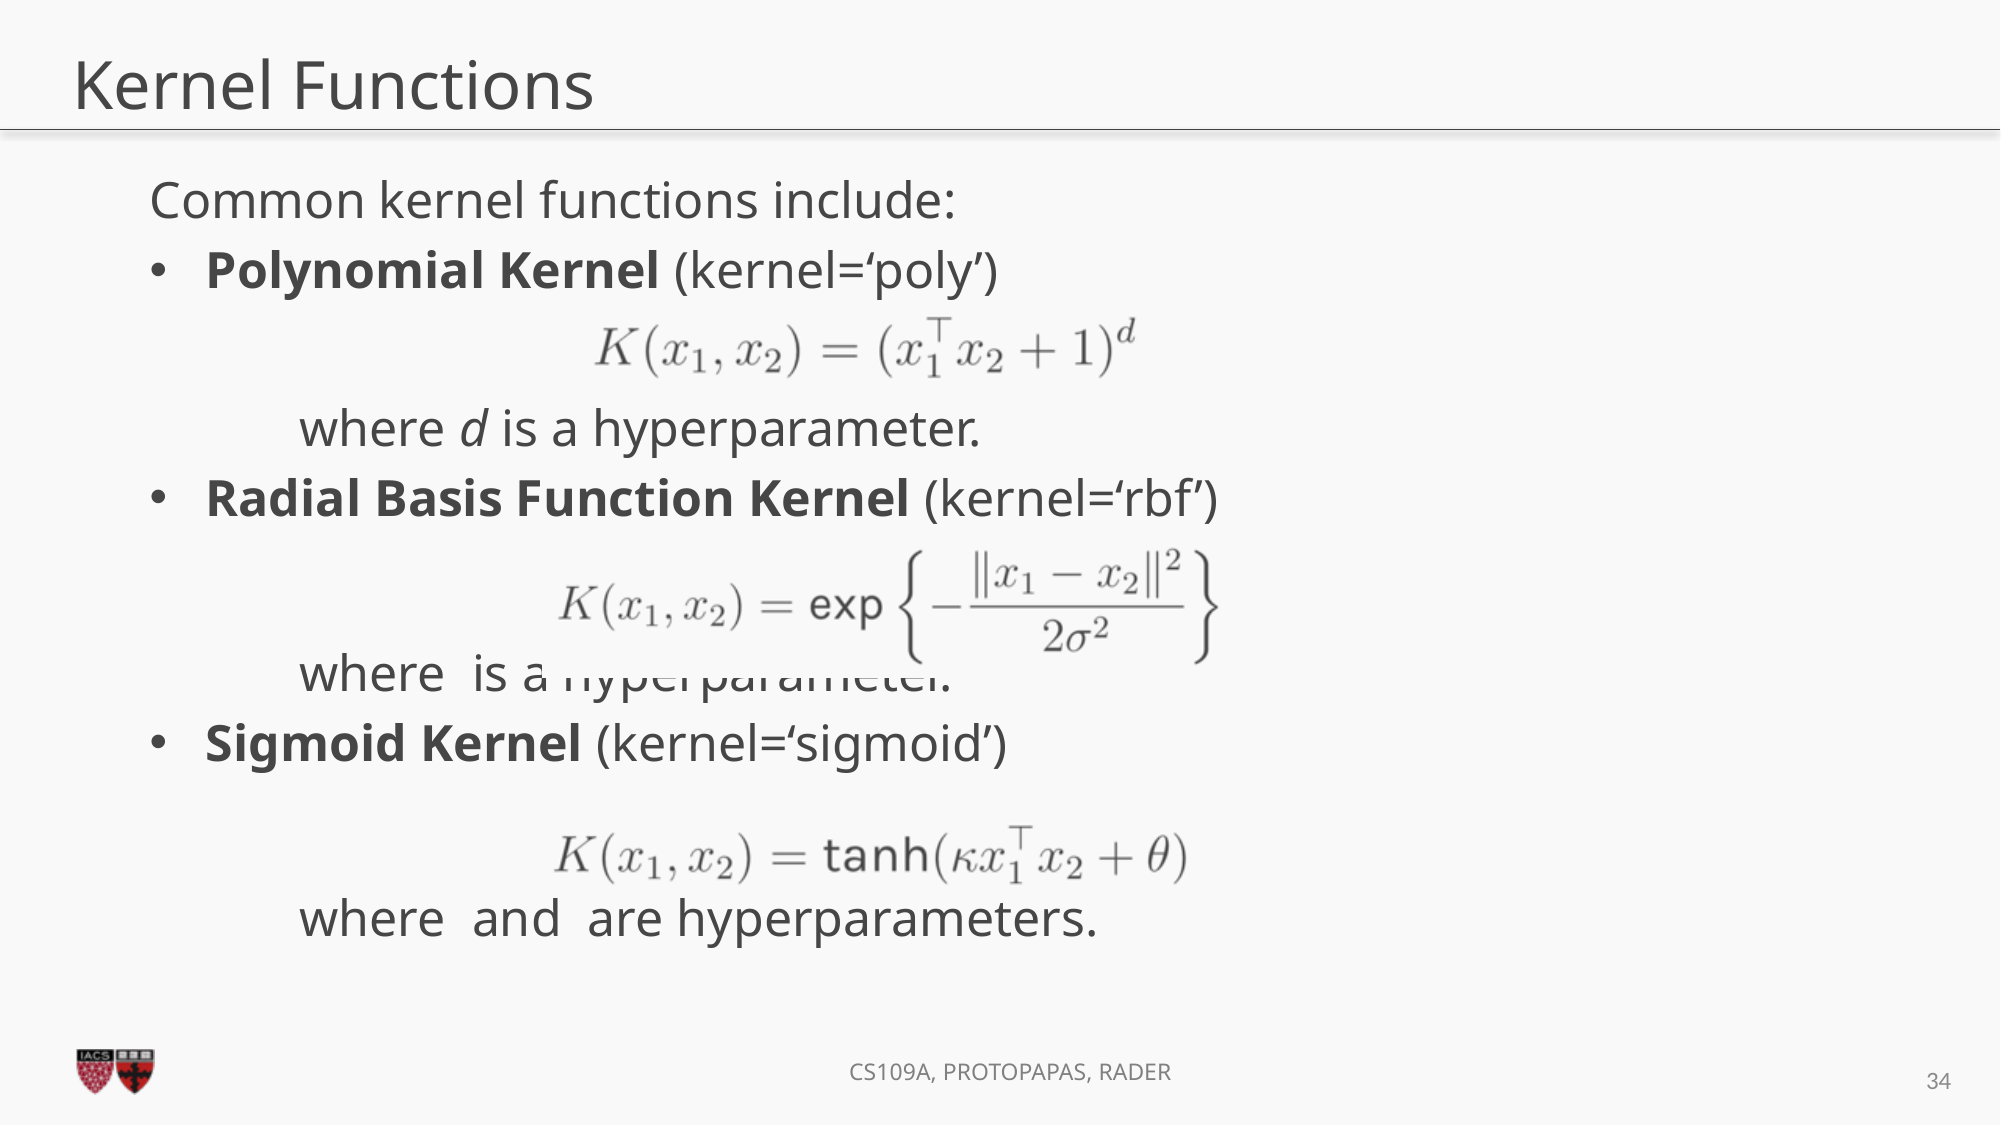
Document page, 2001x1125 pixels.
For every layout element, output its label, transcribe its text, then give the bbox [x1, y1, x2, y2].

picture [75, 1049, 155, 1095]
slide_number 34 [1500, 1050, 1967, 1110]
picture [585, 299, 1150, 398]
title Kernel Functions [57, 35, 1943, 162]
picture [541, 535, 1235, 678]
picture [542, 815, 1194, 893]
